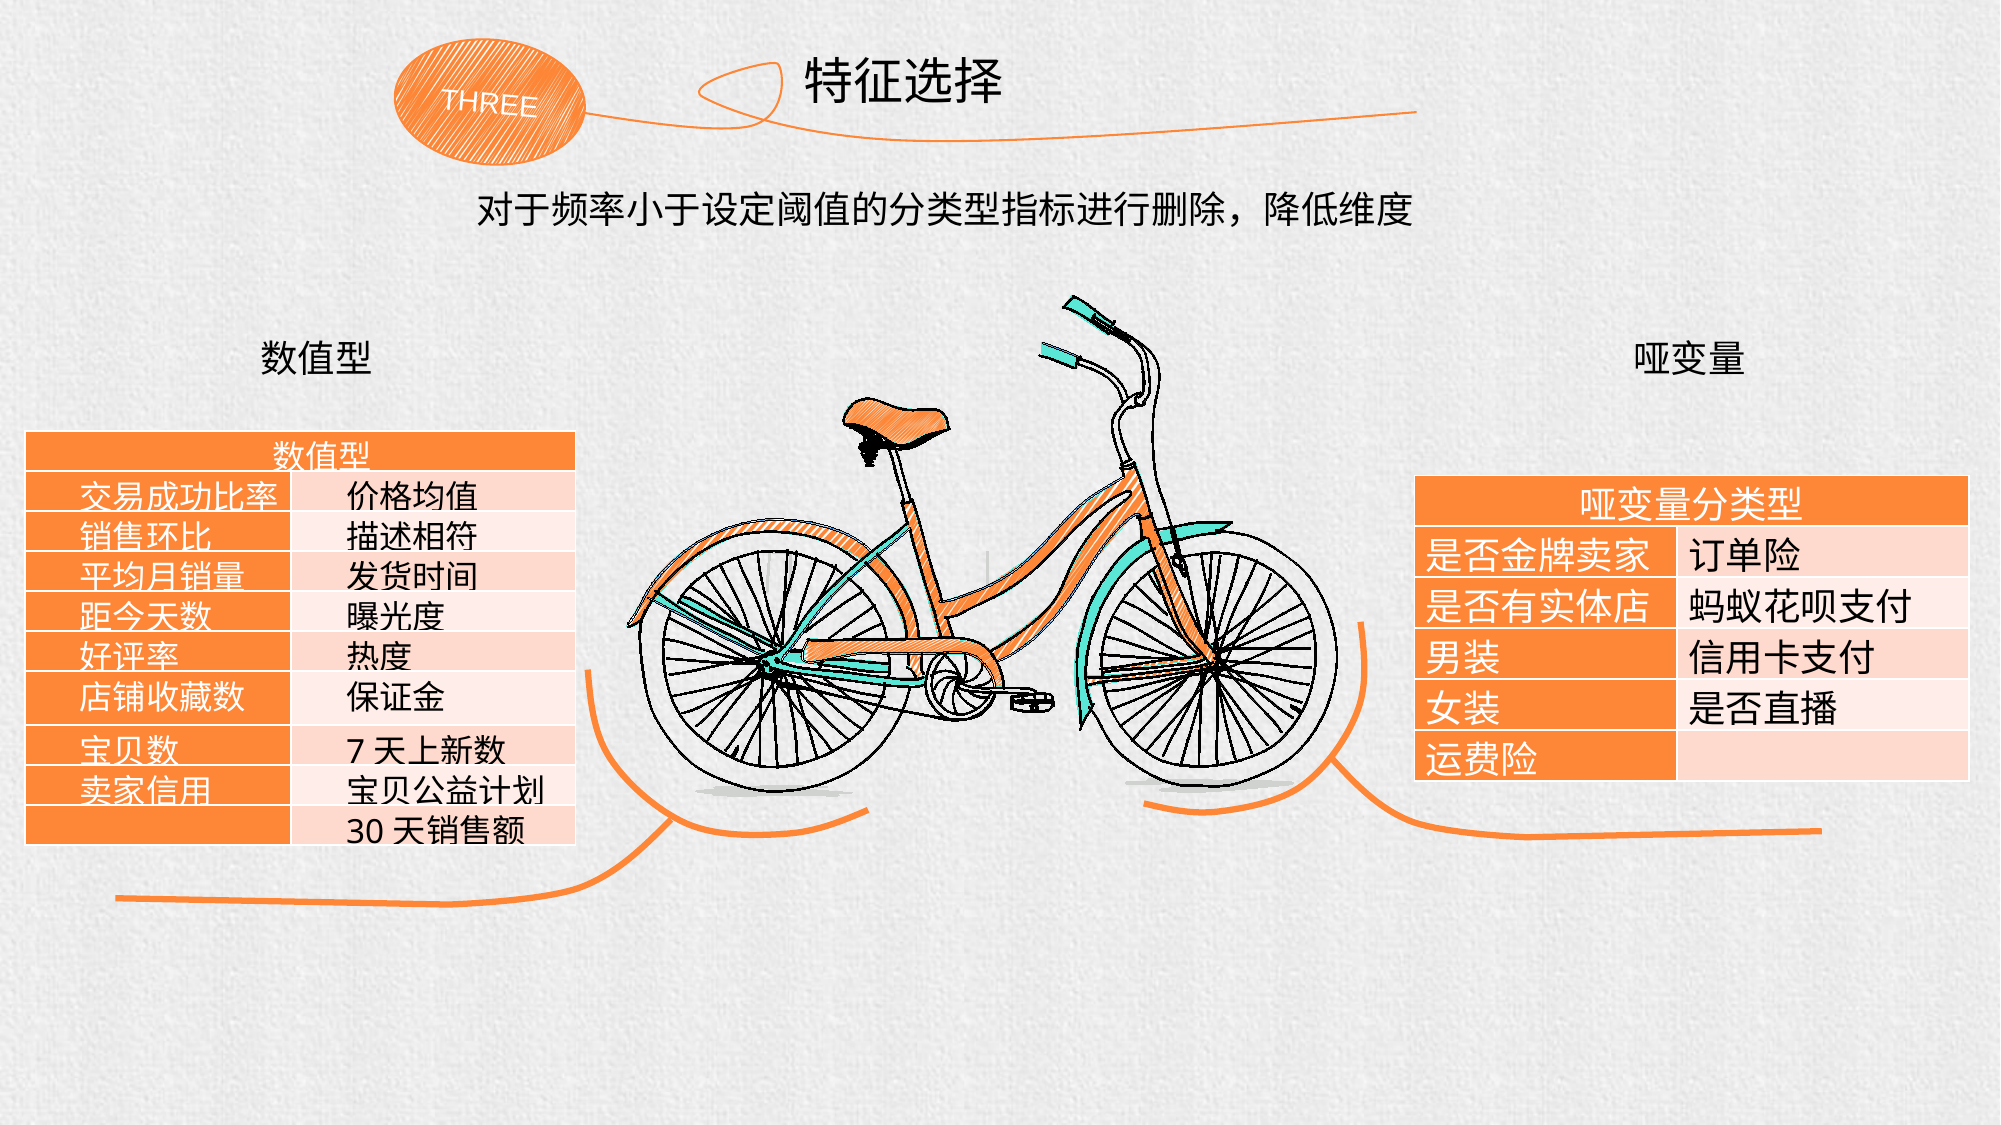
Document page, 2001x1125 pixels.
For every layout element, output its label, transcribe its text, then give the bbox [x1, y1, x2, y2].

text_box 对于频率小于设定阈值的分类型指标进行删除，降低维度 [461, 178, 1685, 239]
table_cell 描述相符 [292, 512, 575, 550]
table_cell 交易成功比率 [26, 472, 290, 510]
picture [0, 0, 2001, 1125]
table_cell 订单险 [1678, 527, 1968, 576]
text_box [394, 39, 1417, 165]
table_cell 是否有实体店 [1415, 578, 1676, 601]
text_box 哑变量 [1618, 327, 1761, 388]
text_box 数值型 [245, 327, 388, 388]
table_cell 是否金牌卖家 [1415, 527, 1676, 576]
table_cell 热度 [292, 632, 575, 669]
table_cell 曝光度 [292, 592, 575, 630]
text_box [626, 295, 1338, 797]
table_cell 平均月销量 [26, 552, 290, 590]
table_header 哑变量分类型 [1415, 476, 1968, 525]
table_cell 蚂蚁花呗支付 [1678, 578, 1968, 627]
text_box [115, 669, 869, 905]
table_cell [1807, 731, 1968, 780]
table_cell 店铺收藏数 [26, 672, 115, 724]
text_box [1135, 601, 1807, 857]
table_cell 发货时间 [292, 552, 575, 590]
table_cell 好评率 [26, 632, 290, 670]
table_cell 是否直播 [1807, 680, 1968, 729]
table_header 数值型 [26, 432, 575, 470]
table_cell [26, 806, 115, 844]
table_cell 信用卡支付 [1807, 629, 1968, 678]
table_cell 价格均值 [292, 472, 575, 510]
table_cell 宝贝数 [26, 726, 115, 764]
table_cell 销售环比 [26, 512, 290, 550]
table_cell 卖家信用 [26, 766, 115, 804]
table_cell 距今天数 [26, 592, 290, 630]
